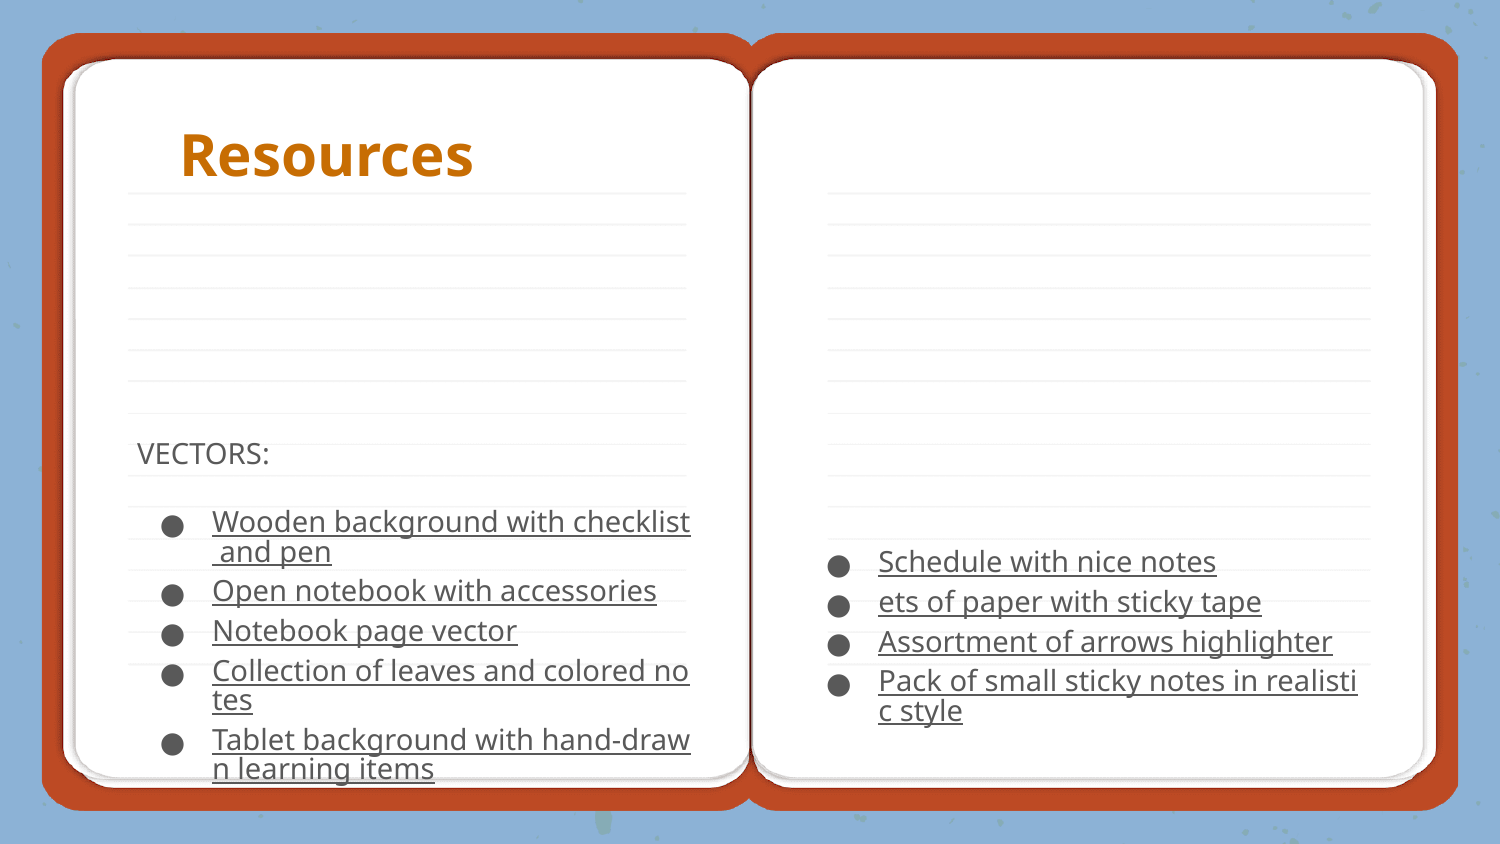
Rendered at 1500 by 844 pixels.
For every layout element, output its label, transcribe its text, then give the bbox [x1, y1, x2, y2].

title Resources [164, 116, 559, 211]
picture [41, 33, 1459, 811]
list Schedule with nice notes ets of paper with sticky tape Assortment of arrows highlighter Pack of small sticky notes in realistic style [788, 254, 1378, 718]
list VECTORS: Wooden background with checklist and pen Open notebook with accessories Notebook page vector Collection of leaves and colored notes Tablet background with hand-drawn learning items [122, 254, 712, 718]
